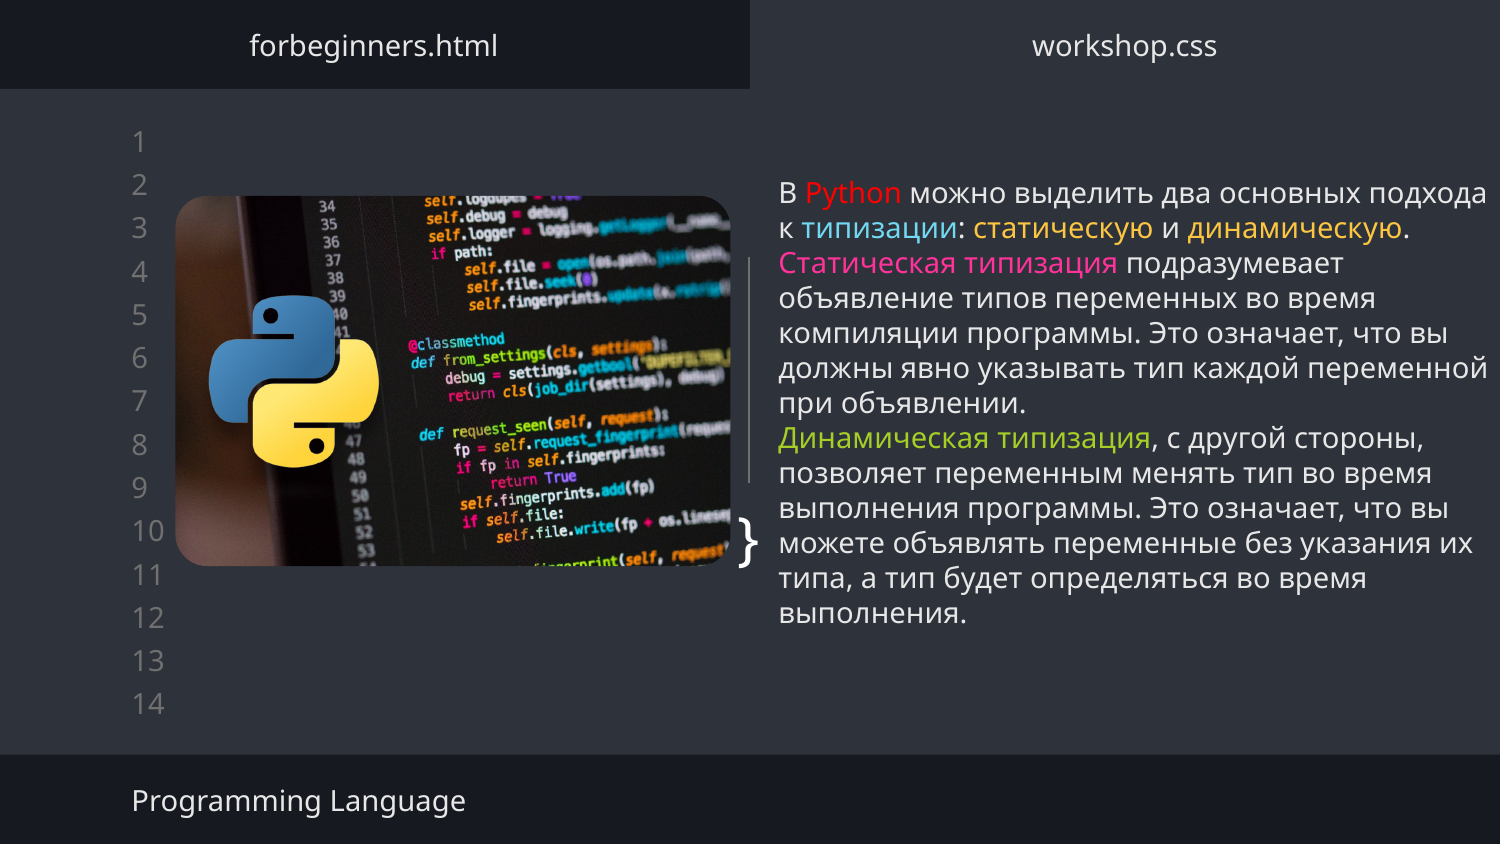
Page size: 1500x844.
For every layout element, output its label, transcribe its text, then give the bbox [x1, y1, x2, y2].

picture [175, 195, 731, 567]
subtitle В Python можно выделить два основных подхода к типизации: статическую и динамическую. Статическая типизация подразумевает объявление типов переменных во время компиляции программы. Это означает, что вы должны явно указывать тип каждой переменной при объявлении. Динамическая типизация, с другой стороны, позволяет переменным менять тип во время выполнения программы. Это означает, что вы можете объявлять переменные без указания их типа, а тип будет определяться во время выполнения. [794, 318, 1500, 486]
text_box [707, 256, 791, 588]
subtitle forbeginners.html [0, 15, 749, 74]
subtitle workshop.css [750, 15, 1500, 74]
subtitle Programming Language [116, 770, 915, 829]
